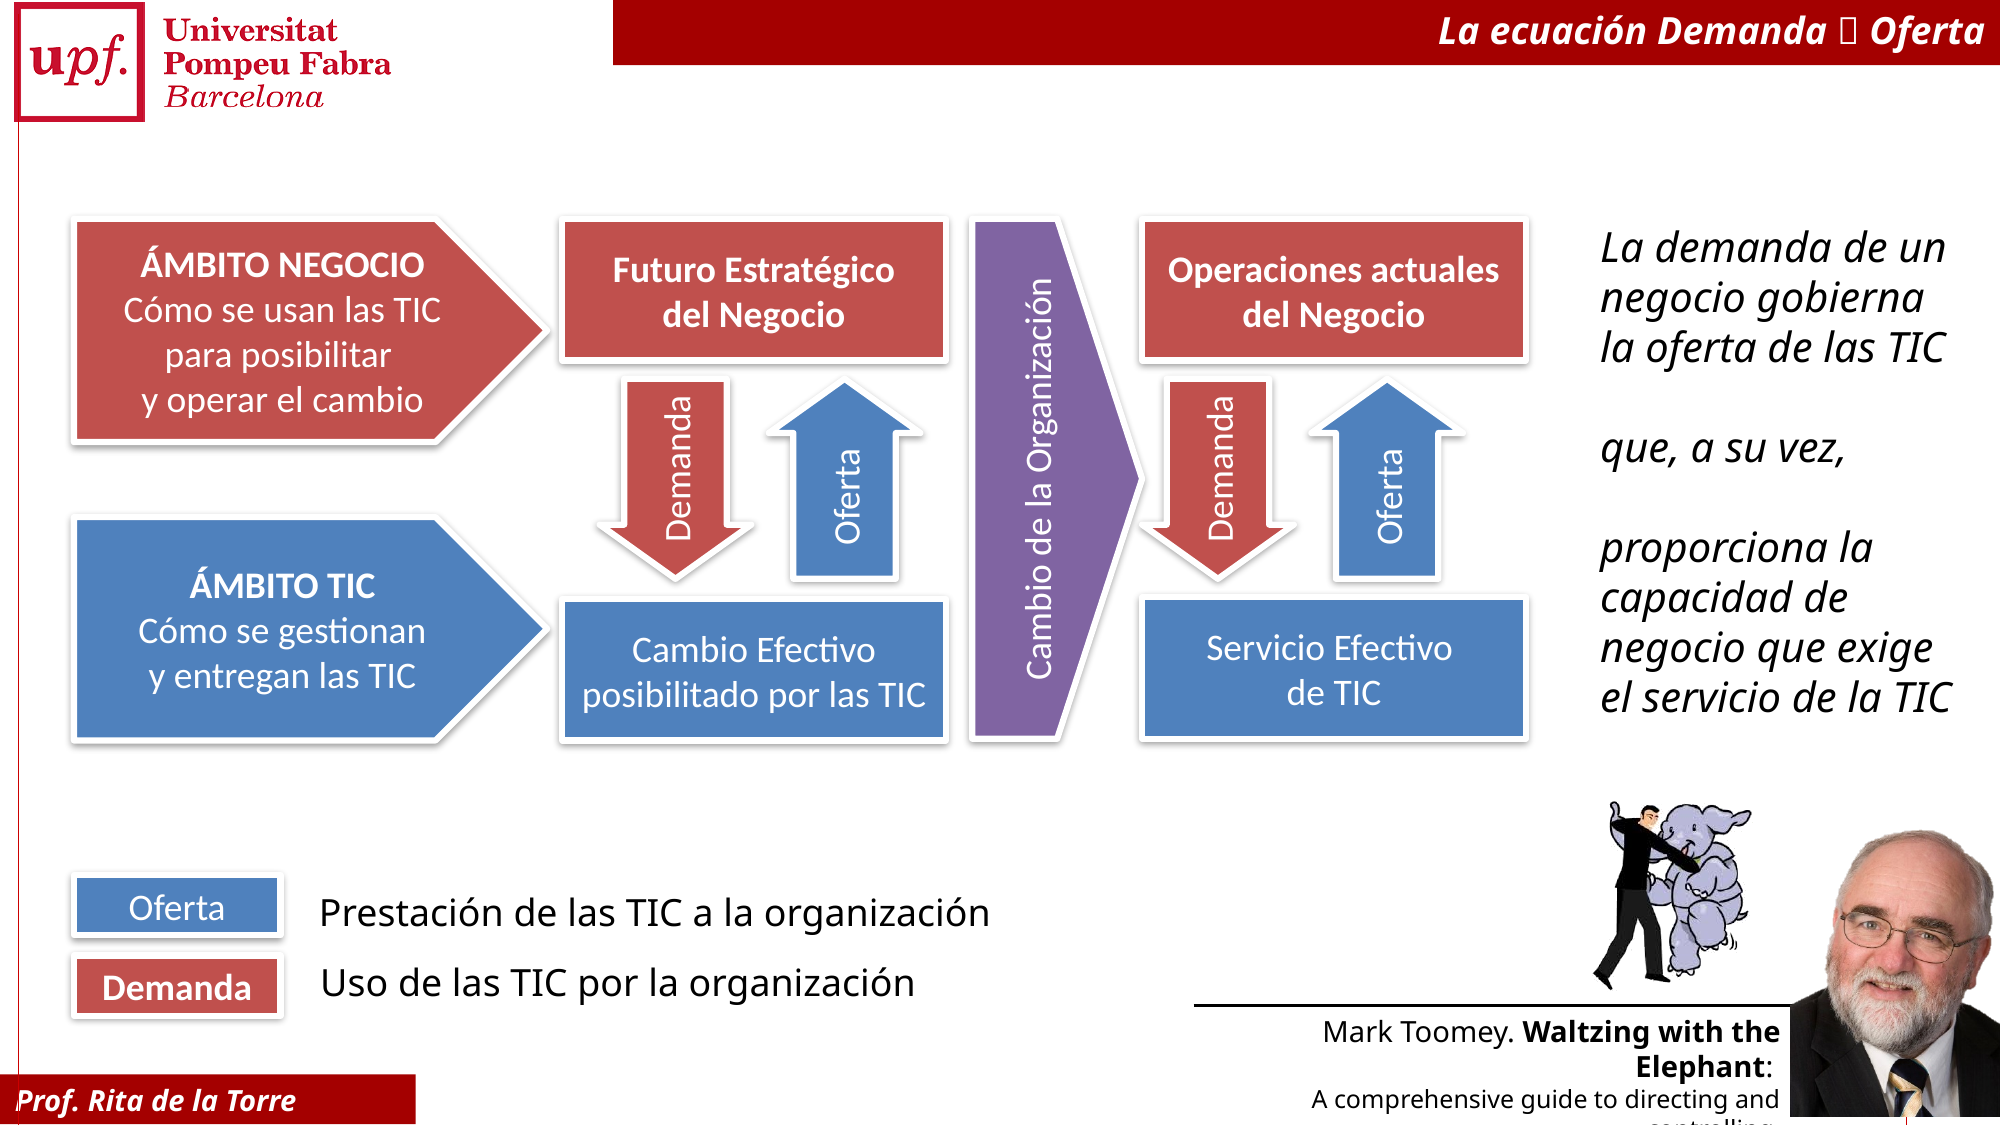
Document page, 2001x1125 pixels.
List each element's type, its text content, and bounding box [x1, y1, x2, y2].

picture [1790, 813, 2000, 1118]
text_box Prestación de las TIC a la organización [304, 882, 1156, 942]
picture [14, 2, 407, 122]
text_box Mark Toomey. Waltzing with the Elephant: A comprehensive guide to directing and controlling Information Technology. [1193, 1012, 1796, 1125]
text_box La demanda de un negocio gobierna la oferta de las TIC que, a su vez, proporciona la capacidad de negocio que exige el servicio de la TIC [1585, 213, 1970, 729]
text_box Demanda [71, 952, 284, 1019]
picture [1571, 787, 1774, 1009]
text_box Uso de las TIC por la organización [305, 951, 1158, 1012]
text_box Oferta [71, 872, 284, 938]
title La ecuación Demanda  Oferta [613, 0, 2000, 66]
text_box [73, 218, 1527, 741]
